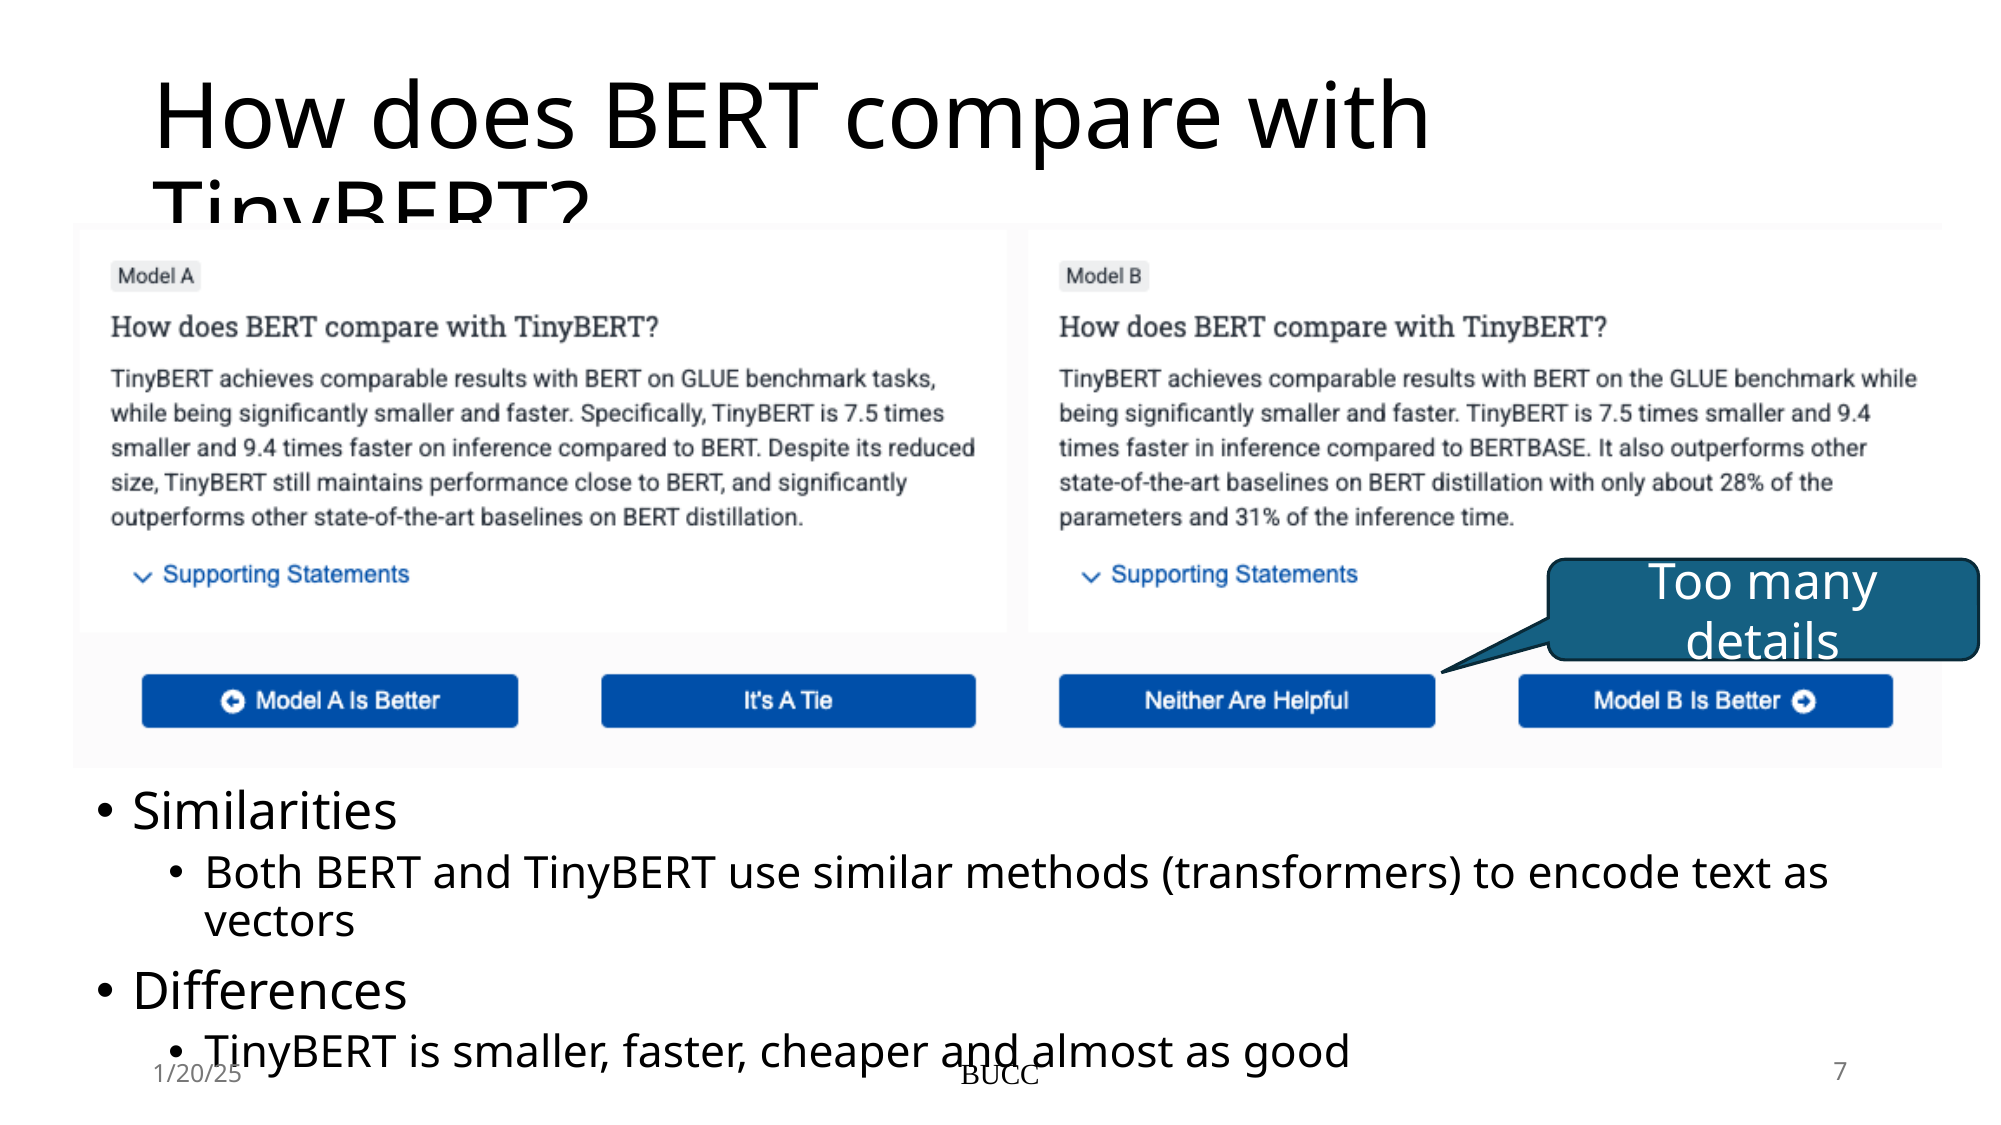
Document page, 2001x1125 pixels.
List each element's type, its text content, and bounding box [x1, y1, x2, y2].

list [72, 222, 1942, 768]
list Similarities Both BERT and TinyBERT use similar methods (transformers) to encode text as vectors Differences TinyBERT is smaller, faster, cheaper and almost as good [81, 777, 1932, 1089]
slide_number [137, 1042, 588, 1103]
title How does BERT compare with TinyBERT? [137, 59, 1863, 222]
slide_number 7 [1412, 1042, 1863, 1103]
text_box Too many details [1942, 557, 1981, 662]
footer BUCC [662, 1042, 1338, 1103]
